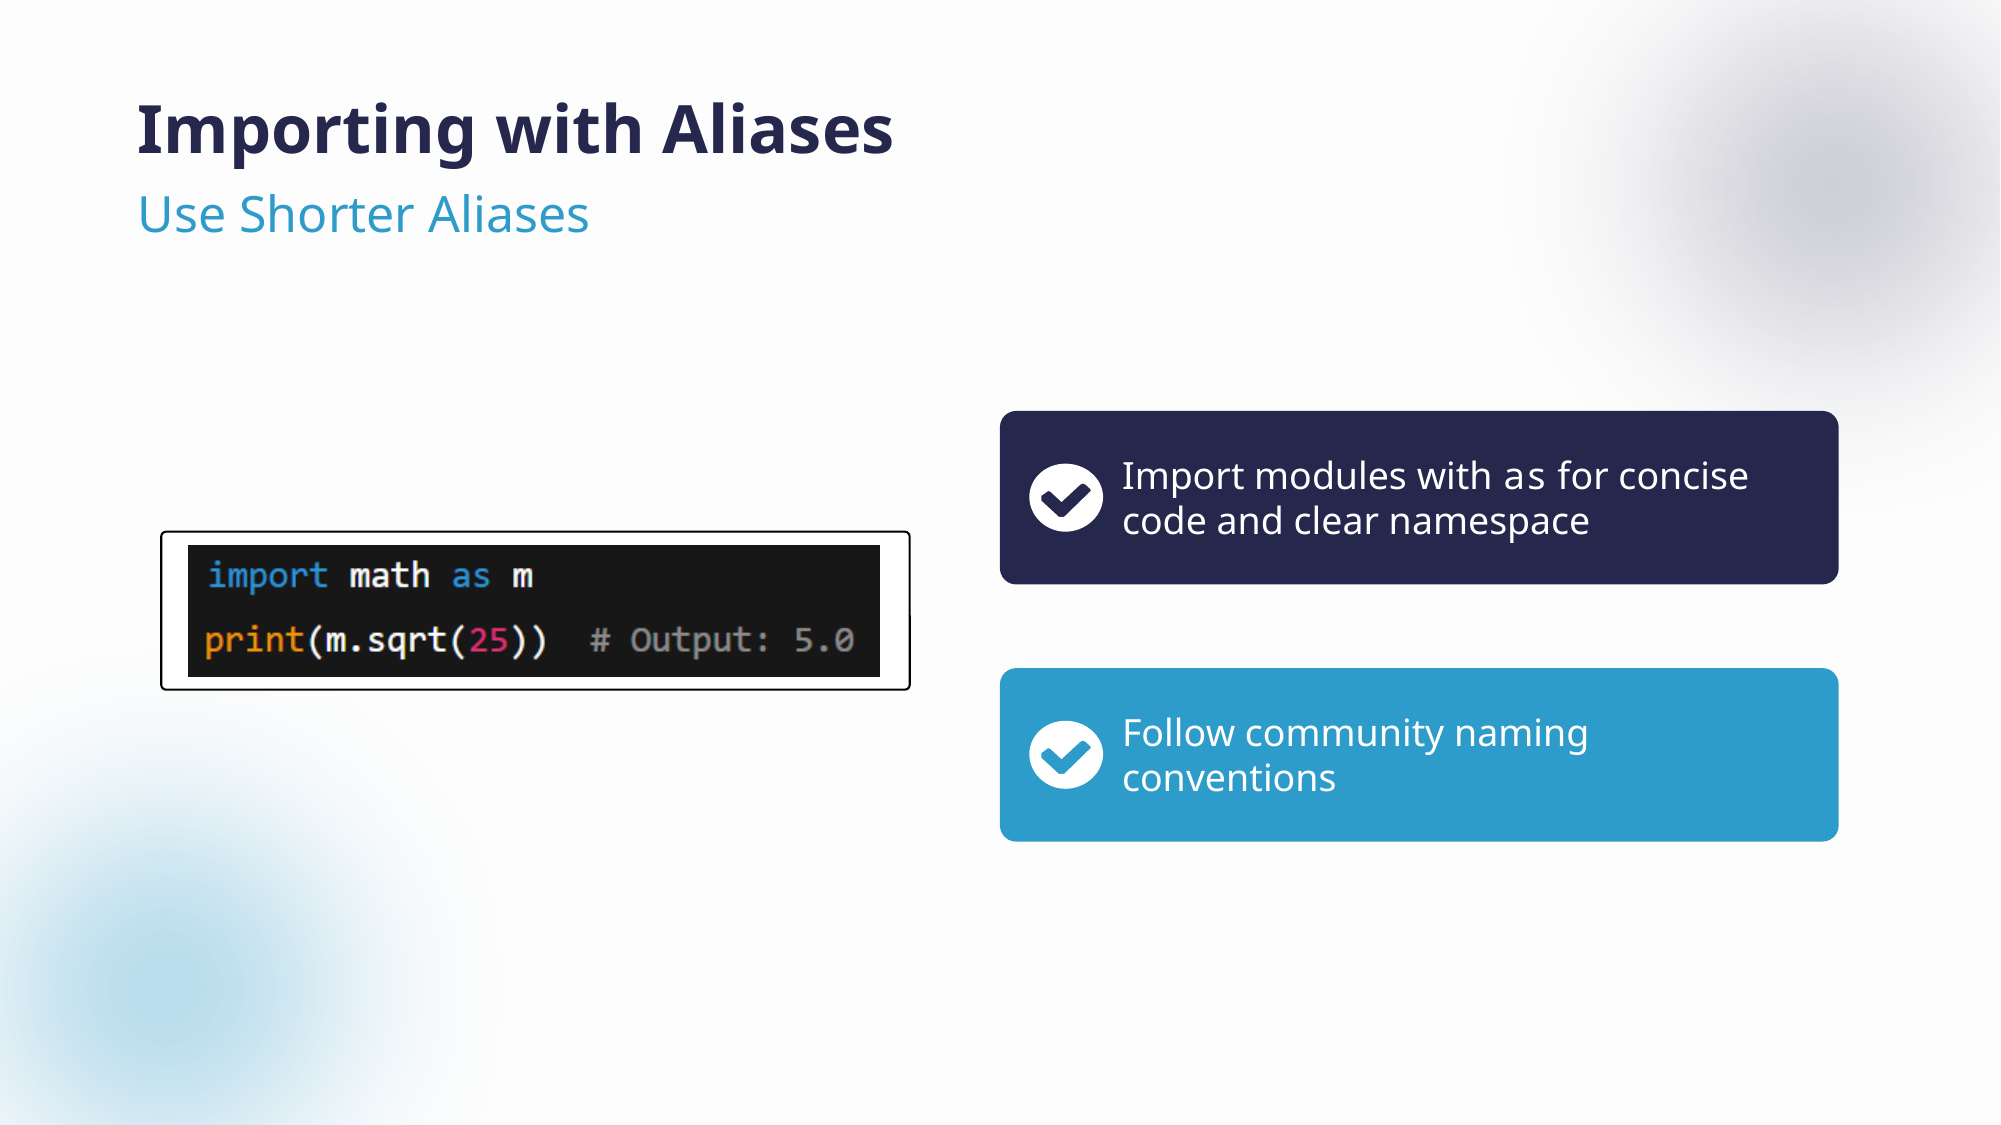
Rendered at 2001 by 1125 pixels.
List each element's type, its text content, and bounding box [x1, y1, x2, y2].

text_box [160, 530, 911, 691]
picture [188, 545, 880, 677]
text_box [999, 410, 1839, 585]
list Use Shorter Aliases [123, 182, 1866, 256]
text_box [999, 668, 1839, 842]
title Importing with Aliases [123, 65, 1866, 155]
